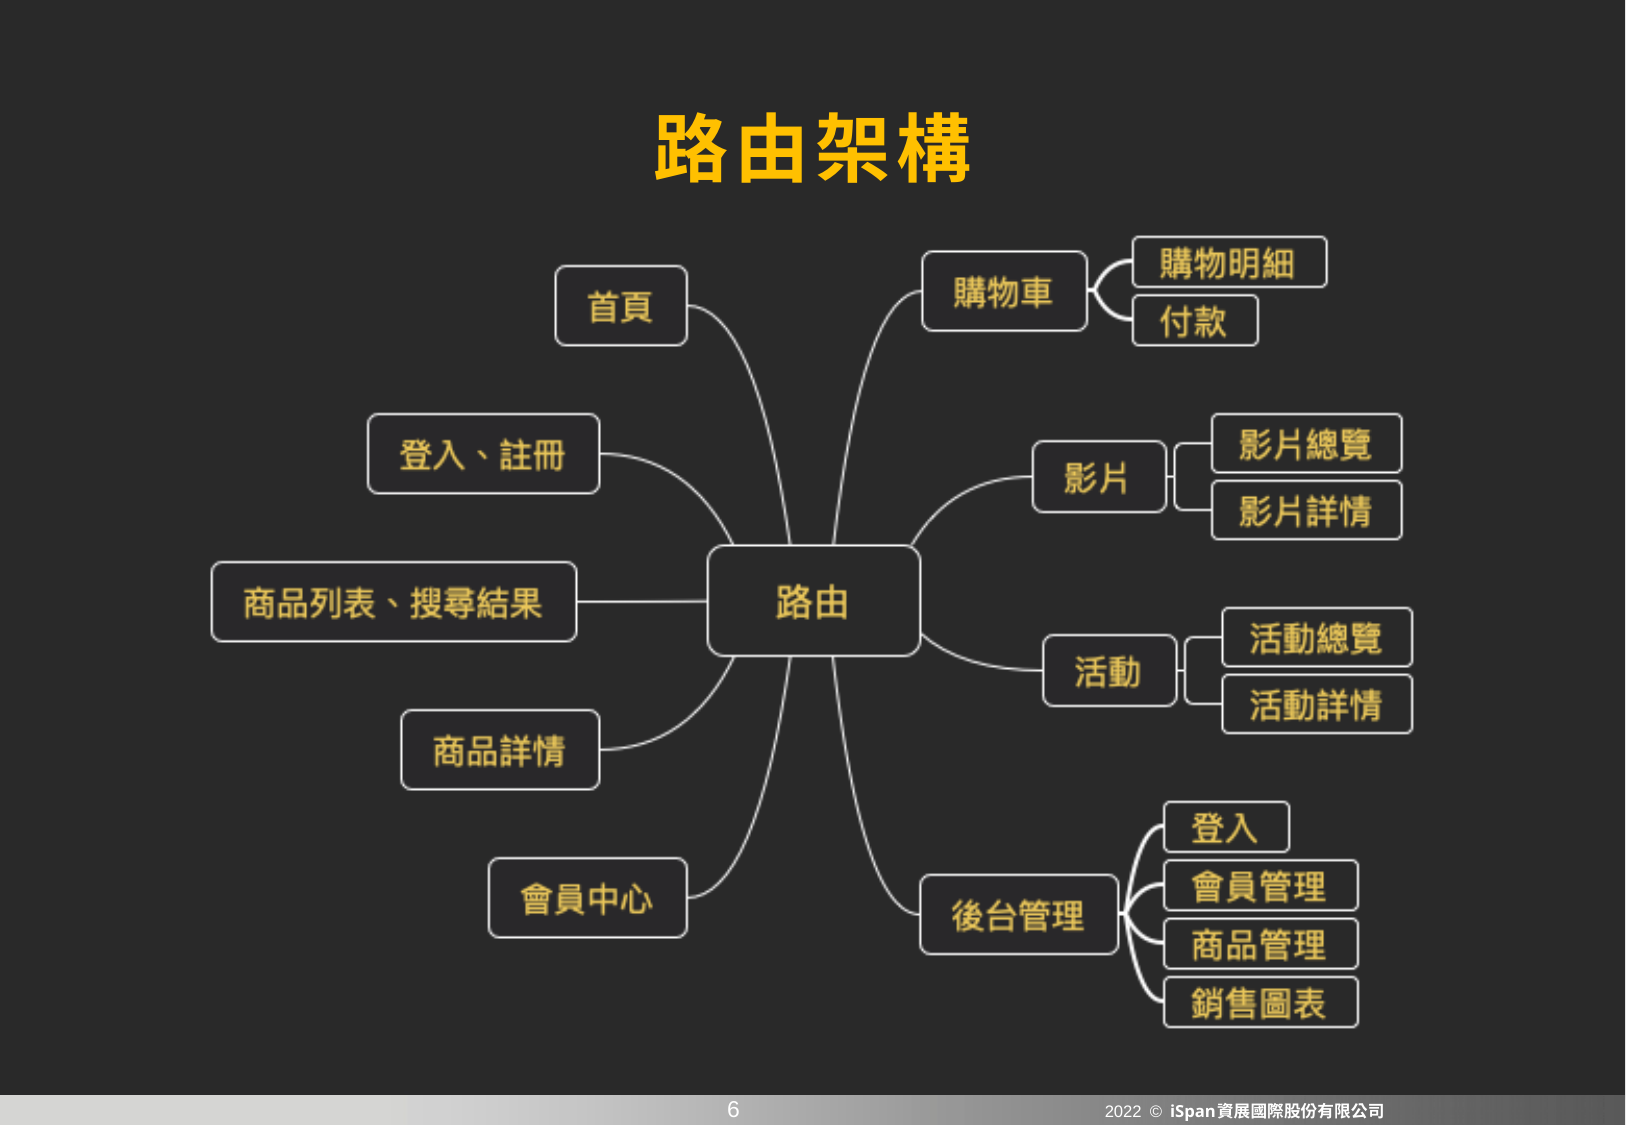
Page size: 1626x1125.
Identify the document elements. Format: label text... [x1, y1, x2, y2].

picture [0, 0, 1626, 1125]
text_box 路由架構 [103, 89, 1522, 204]
